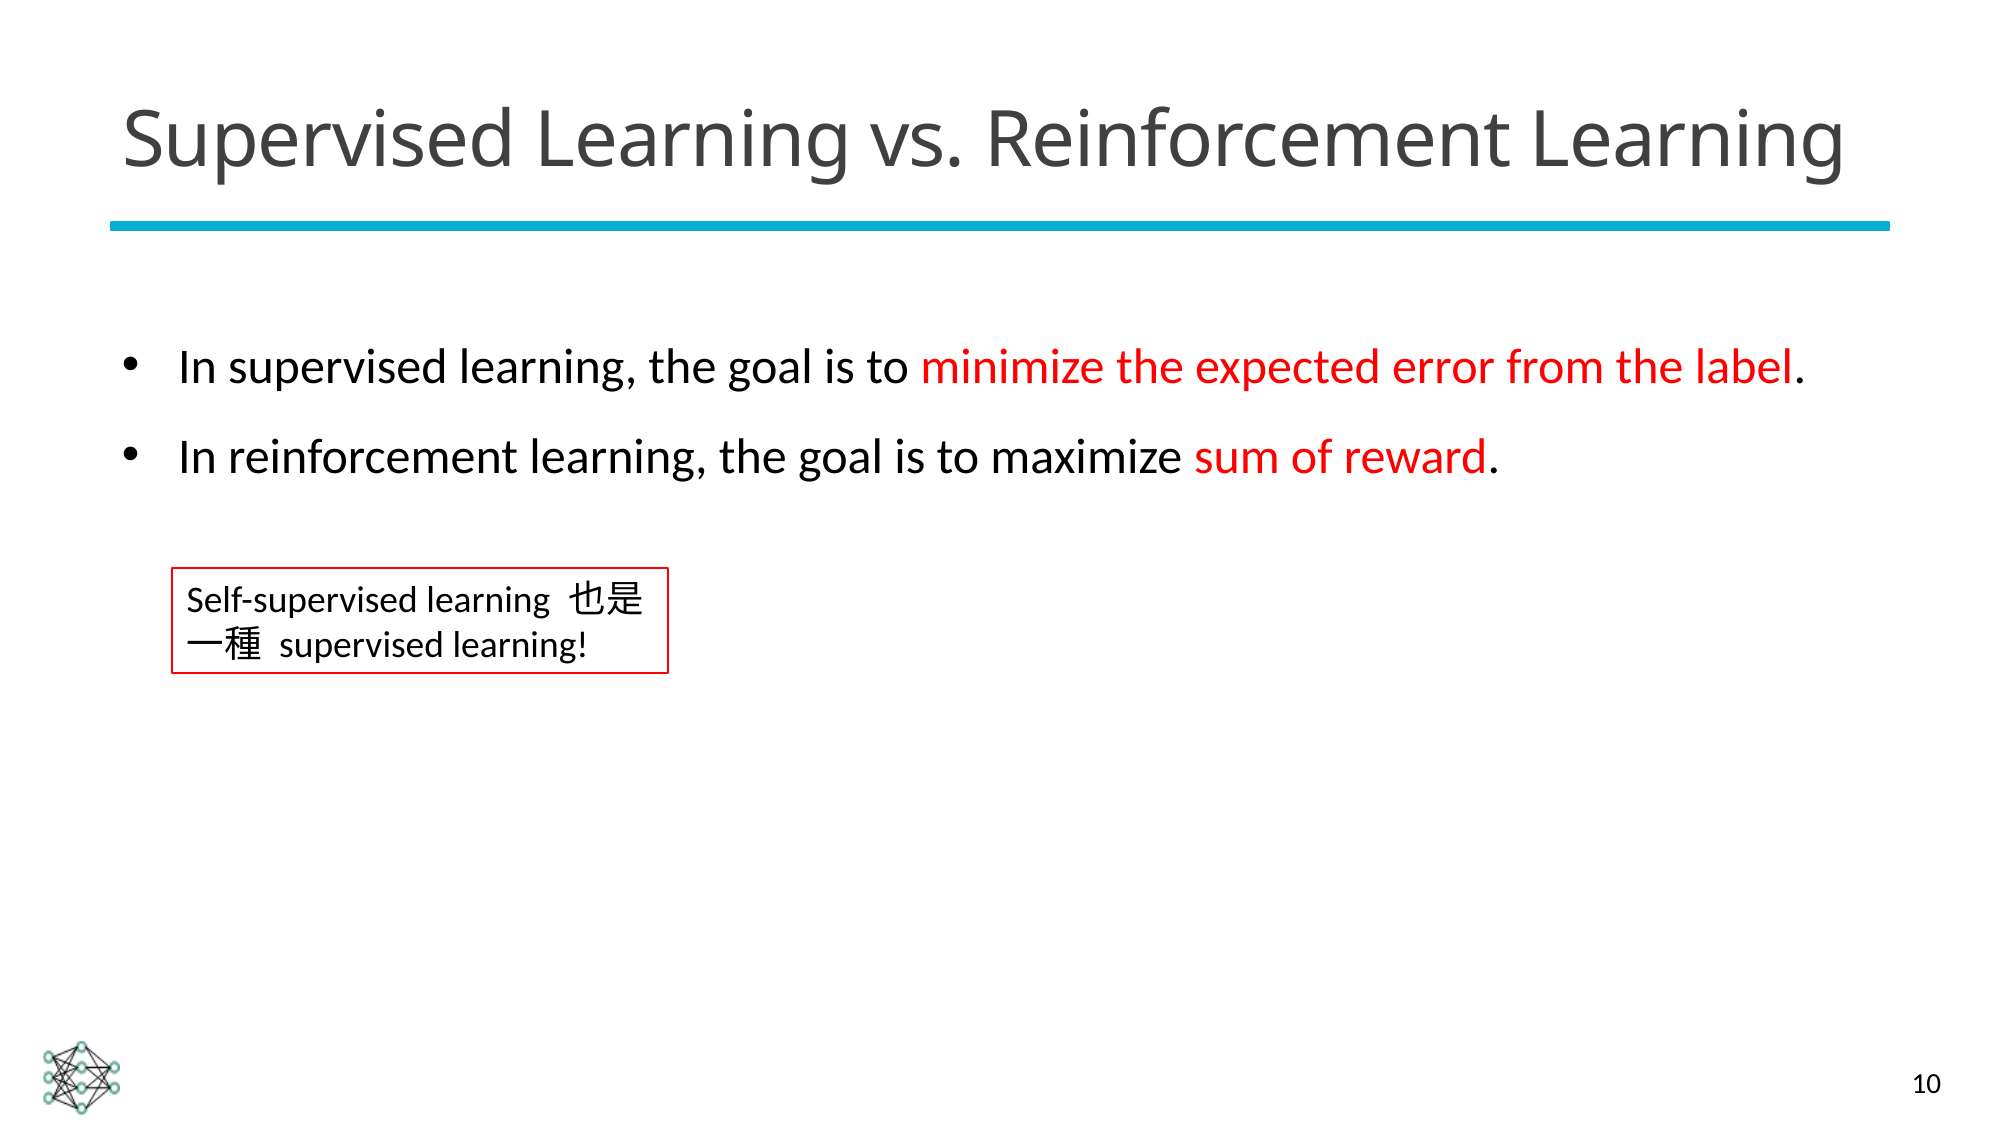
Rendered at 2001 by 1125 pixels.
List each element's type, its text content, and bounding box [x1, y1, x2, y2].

picture [43, 1041, 120, 1116]
title Supervised Learning vs. Reinforcement Learning [107, 58, 1899, 228]
text_box Self-supervised learning 也是一種 supervised learning! [171, 567, 669, 673]
slide_number 10 [1740, 1052, 1957, 1113]
text_box In supervised learning, the goal is to minimize the expected error from the label. In reinforcement learning, the goal is to maximize sum of reward. [107, 296, 1899, 671]
